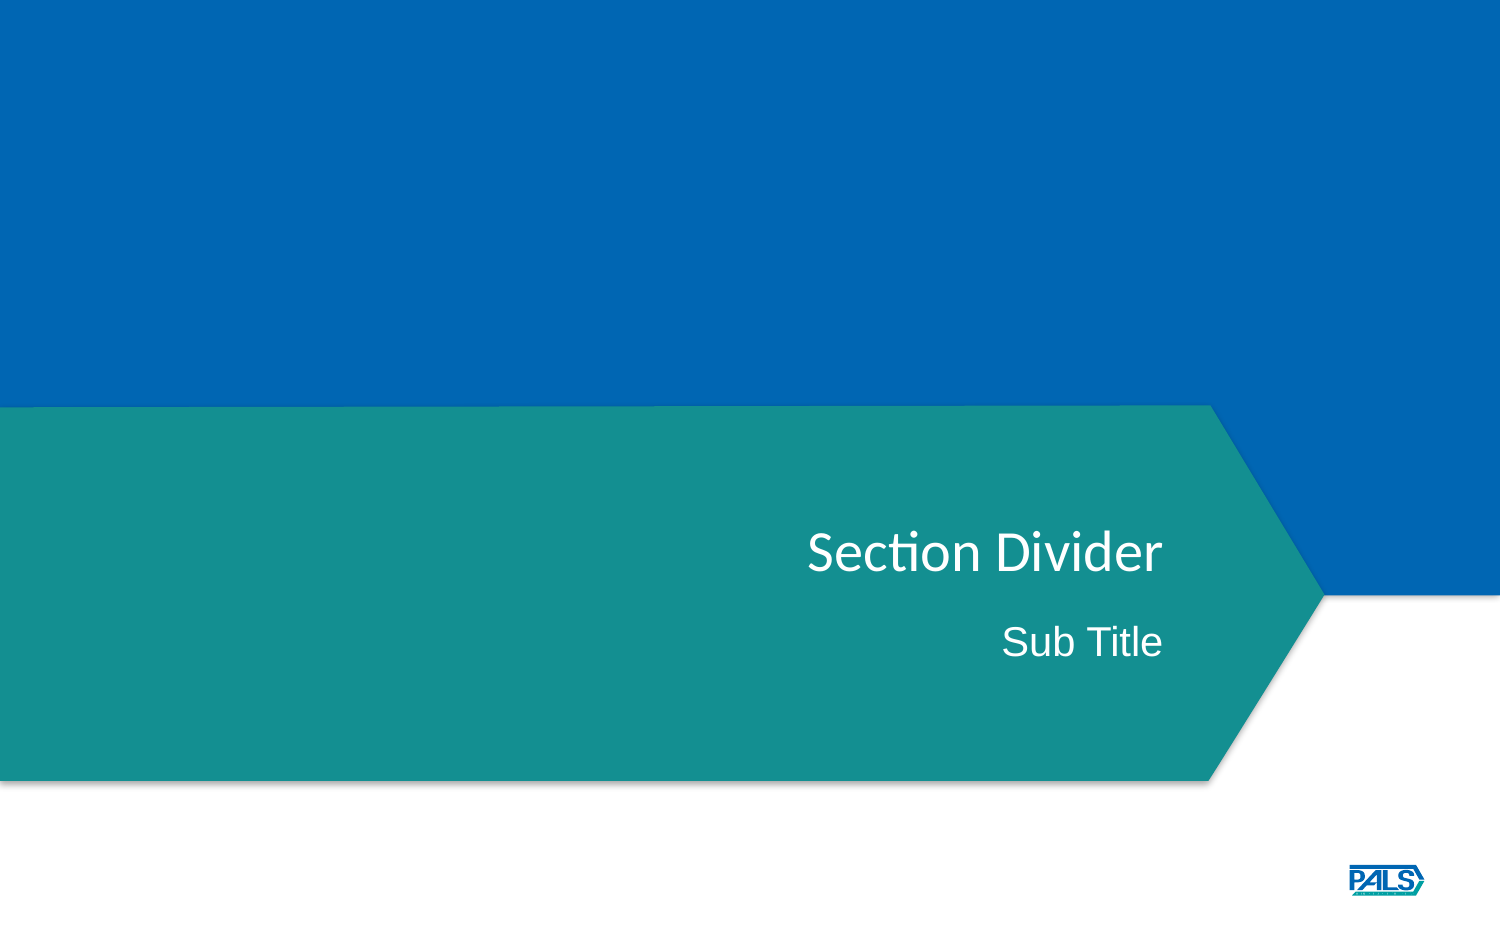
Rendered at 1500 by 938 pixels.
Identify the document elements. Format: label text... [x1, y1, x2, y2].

subtitle Sub Title [121, 607, 1179, 691]
title Section Divider [121, 502, 1179, 594]
